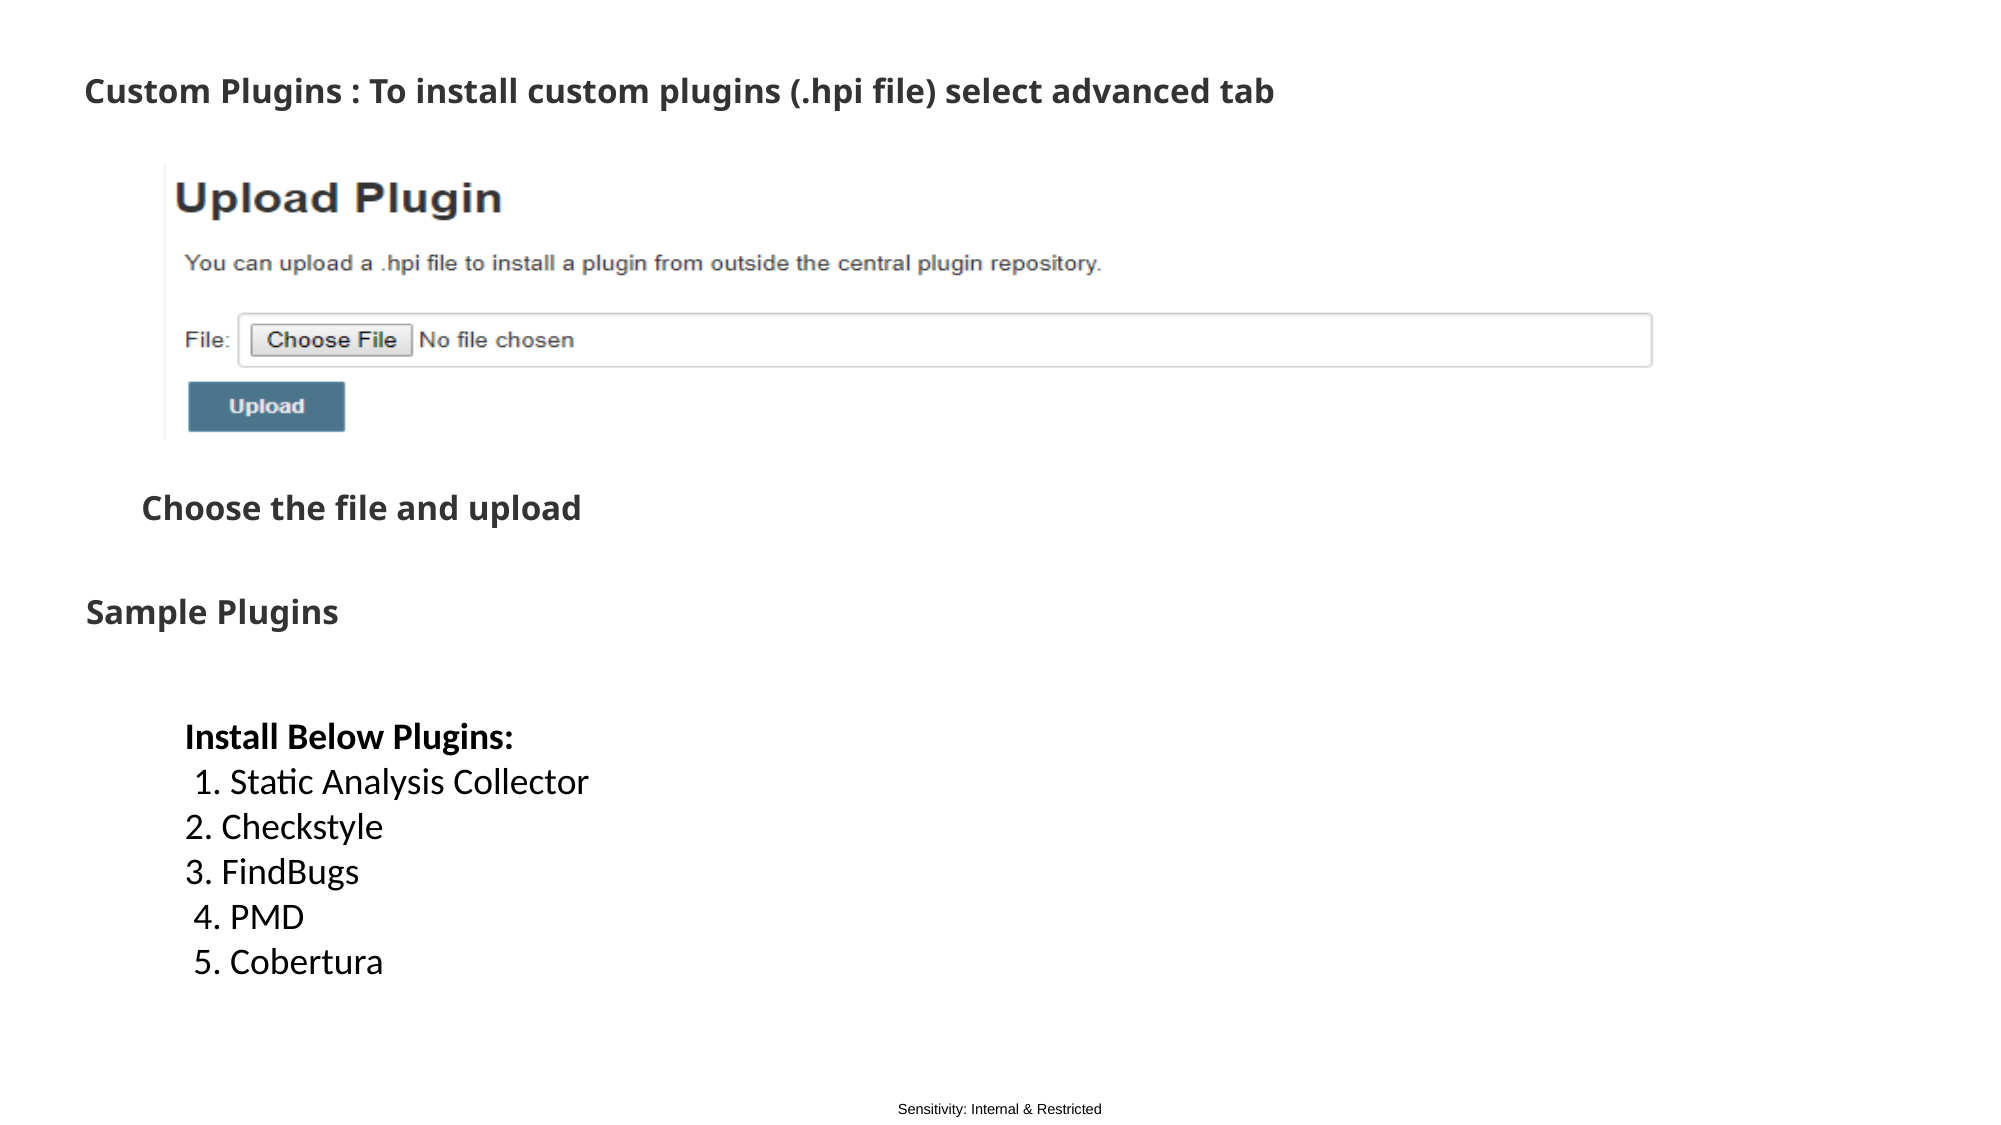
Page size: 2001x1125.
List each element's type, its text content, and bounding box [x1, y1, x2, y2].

picture [136, 164, 1759, 440]
text_box Choose the file and upload [126, 479, 1855, 535]
text_box Install Below Plugins: 1. Static Analysis Collector 2. Checkstyle 3. FindBugs 4. PMD 5. Cobertura [170, 704, 1170, 990]
text_box Custom Plugins : To install custom plugins (.hpi file) select advanced tab [69, 62, 1798, 118]
text_box Sample Plugins [71, 583, 1800, 639]
